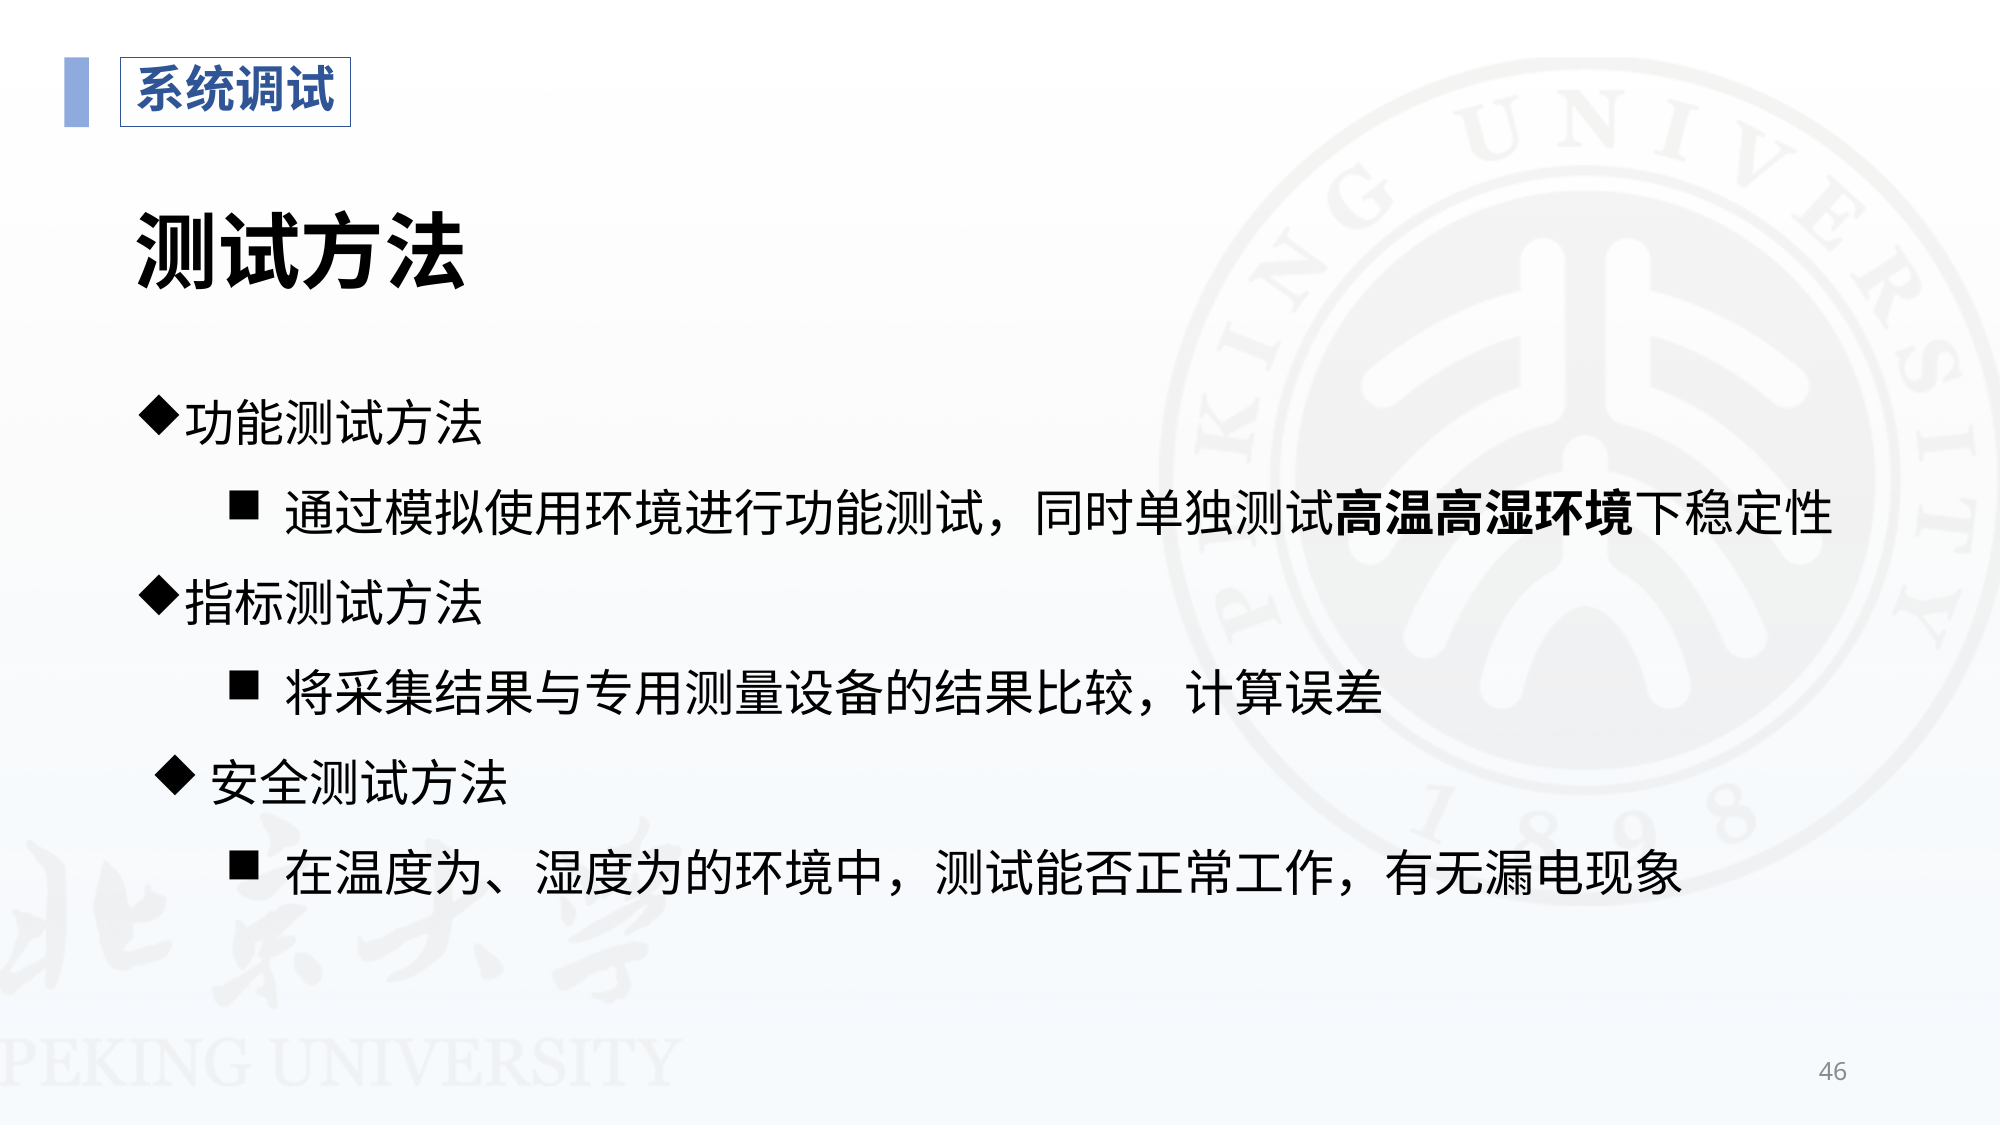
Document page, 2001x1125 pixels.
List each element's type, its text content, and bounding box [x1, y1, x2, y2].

title 测试方法 [119, 203, 1881, 296]
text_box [64, 57, 352, 128]
slide_number 46 [1412, 1042, 1863, 1103]
